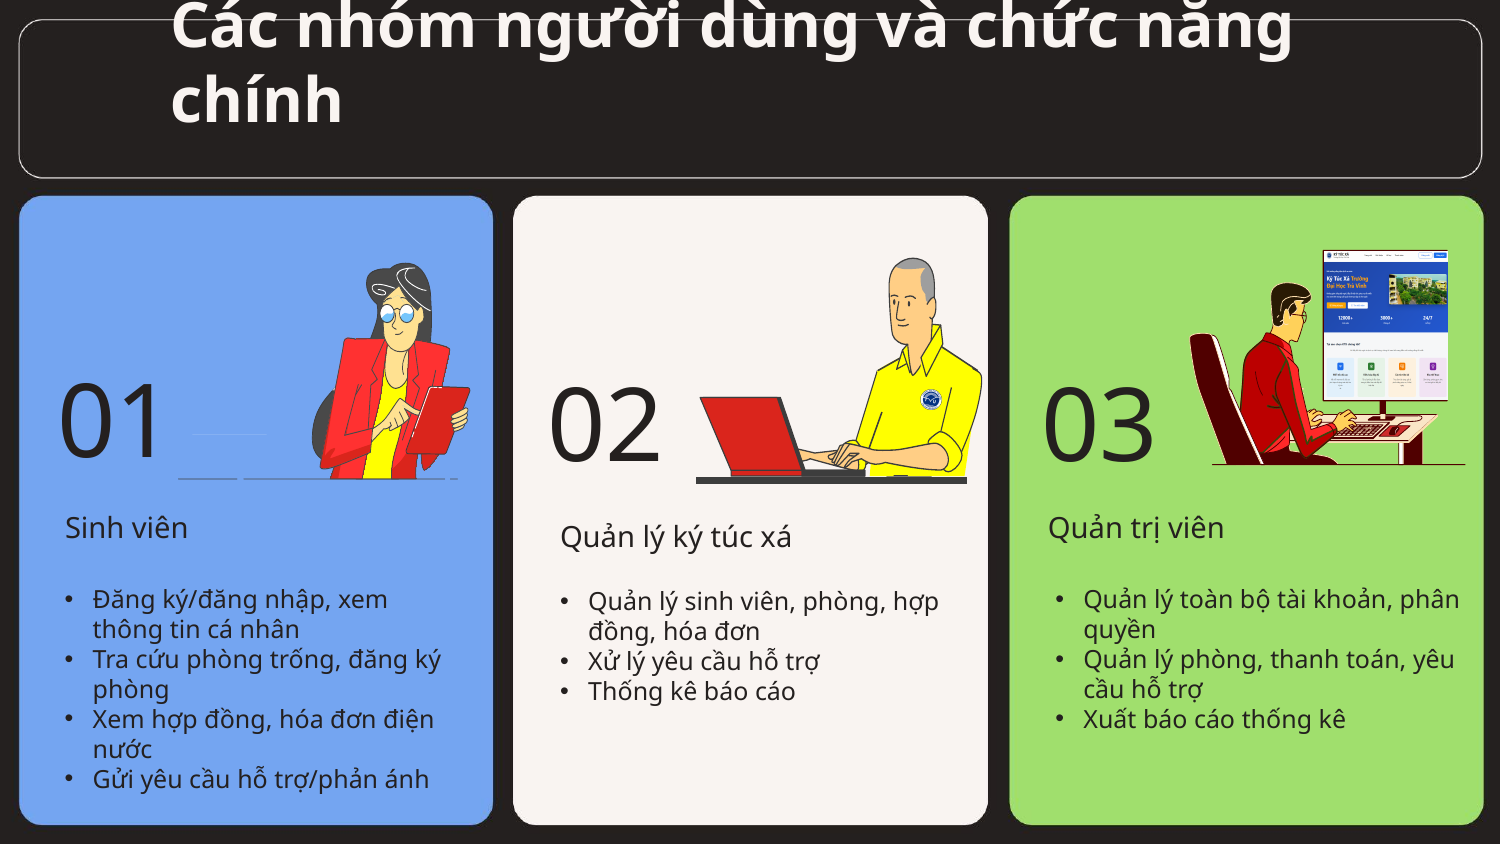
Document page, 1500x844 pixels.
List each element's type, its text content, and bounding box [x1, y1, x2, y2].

title 03 [1026, 358, 1183, 484]
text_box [696, 257, 984, 485]
subtitle Quản lý ký túc xá [544, 476, 960, 569]
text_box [177, 262, 471, 480]
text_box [877, 357, 901, 371]
subtitle Đăng ký/đăng nhập, xem thông tin cá nhân Tra cứu phòng trống, đăng ký phòng Xem hợp đồng, hóa đơn điện nước Gửi yêu cầu hỗ trợ/phản ánh [49, 568, 464, 745]
picture [0, 0, 1500, 844]
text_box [1189, 249, 1466, 466]
subtitle Quản lý sinh viên, phòng, hợp đồng, hóa đơn Xử lý yêu cầu hỗ trợ Thống kê báo cáo [544, 570, 960, 748]
title 01 [42, 354, 172, 480]
title 02 [532, 358, 691, 484]
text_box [868, 411, 883, 450]
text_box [941, 346, 978, 371]
subtitle Quản trị viên [1032, 466, 1448, 560]
subtitle Quản lý toàn bộ tài khoản, phân quyền Quản lý phòng, thanh toán, yêu cầu hỗ trợ Xuất báo cáo thống kê [1040, 568, 1484, 745]
subtitle Sinh viên [49, 466, 465, 560]
title Các nhóm người dùng và chức năng chính [154, 56, 1421, 151]
